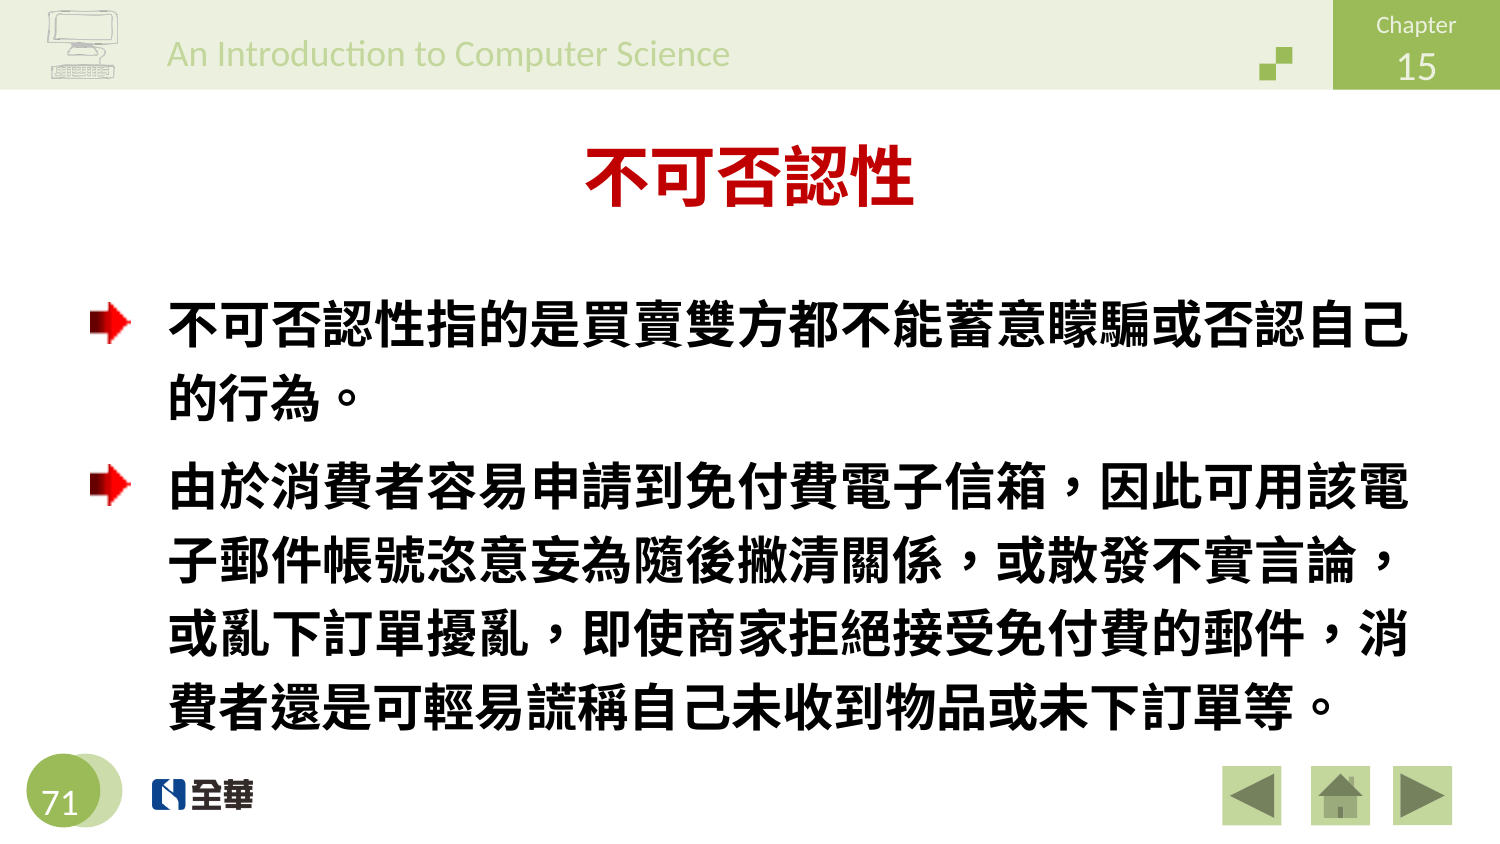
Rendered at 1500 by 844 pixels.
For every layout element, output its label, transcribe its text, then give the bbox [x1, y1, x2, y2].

title 不可否認性 [75, 104, 1425, 245]
picture [90, 464, 131, 506]
list 不可否認性指的是買賣雙方都不能蓄意矇騙或否認自己的行為。 由於消費者容易申請到免付費電子信箱，因此可用該電子郵件帳號恣意妄為隨後撇清關係，或散發不實言論，或亂下訂單擾亂，即使商家拒絕接受免付費的郵件，消費者還是可輕易謊稱自己未收到物品或未下訂單等。 [75, 272, 1425, 754]
picture [152, 779, 253, 810]
picture [90, 302, 131, 344]
picture [47, 10, 118, 79]
